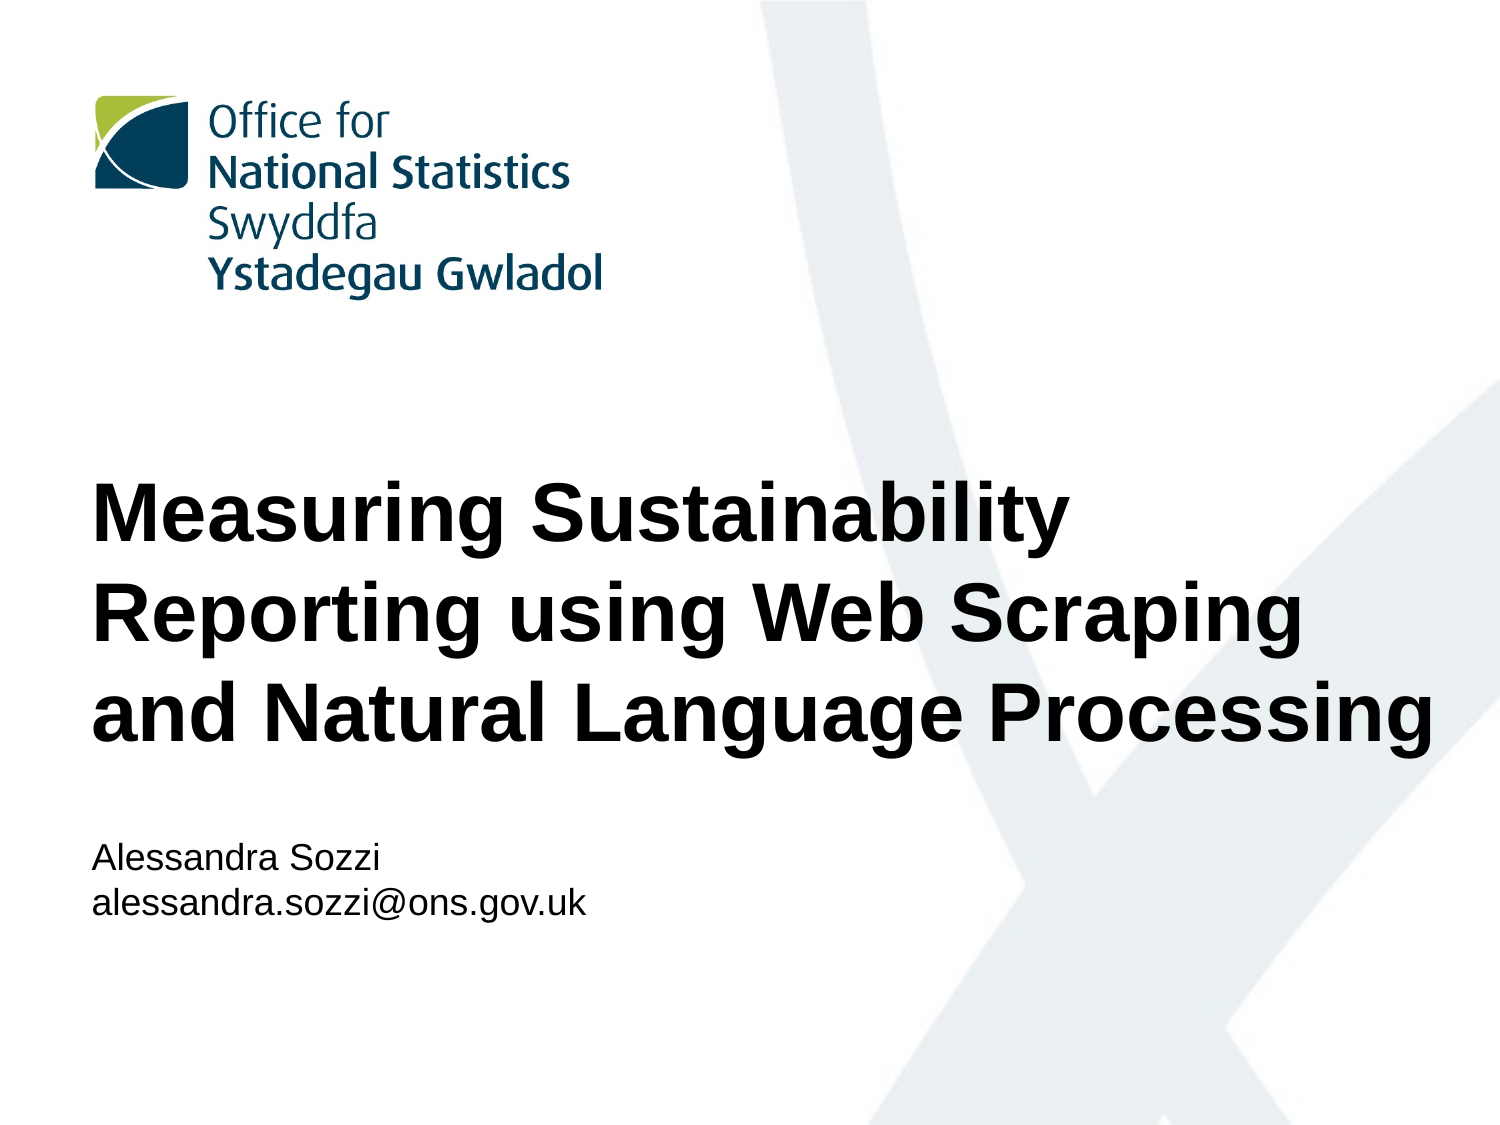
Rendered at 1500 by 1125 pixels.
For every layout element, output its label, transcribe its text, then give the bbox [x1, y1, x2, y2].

text_box Measuring Sustainability Reporting using Web Scraping and Natural Language Processing Alessandra Sozzi alessandra.sozzi@ons.gov.uk [84, 450, 1457, 931]
picture [0, 0, 1500, 1125]
